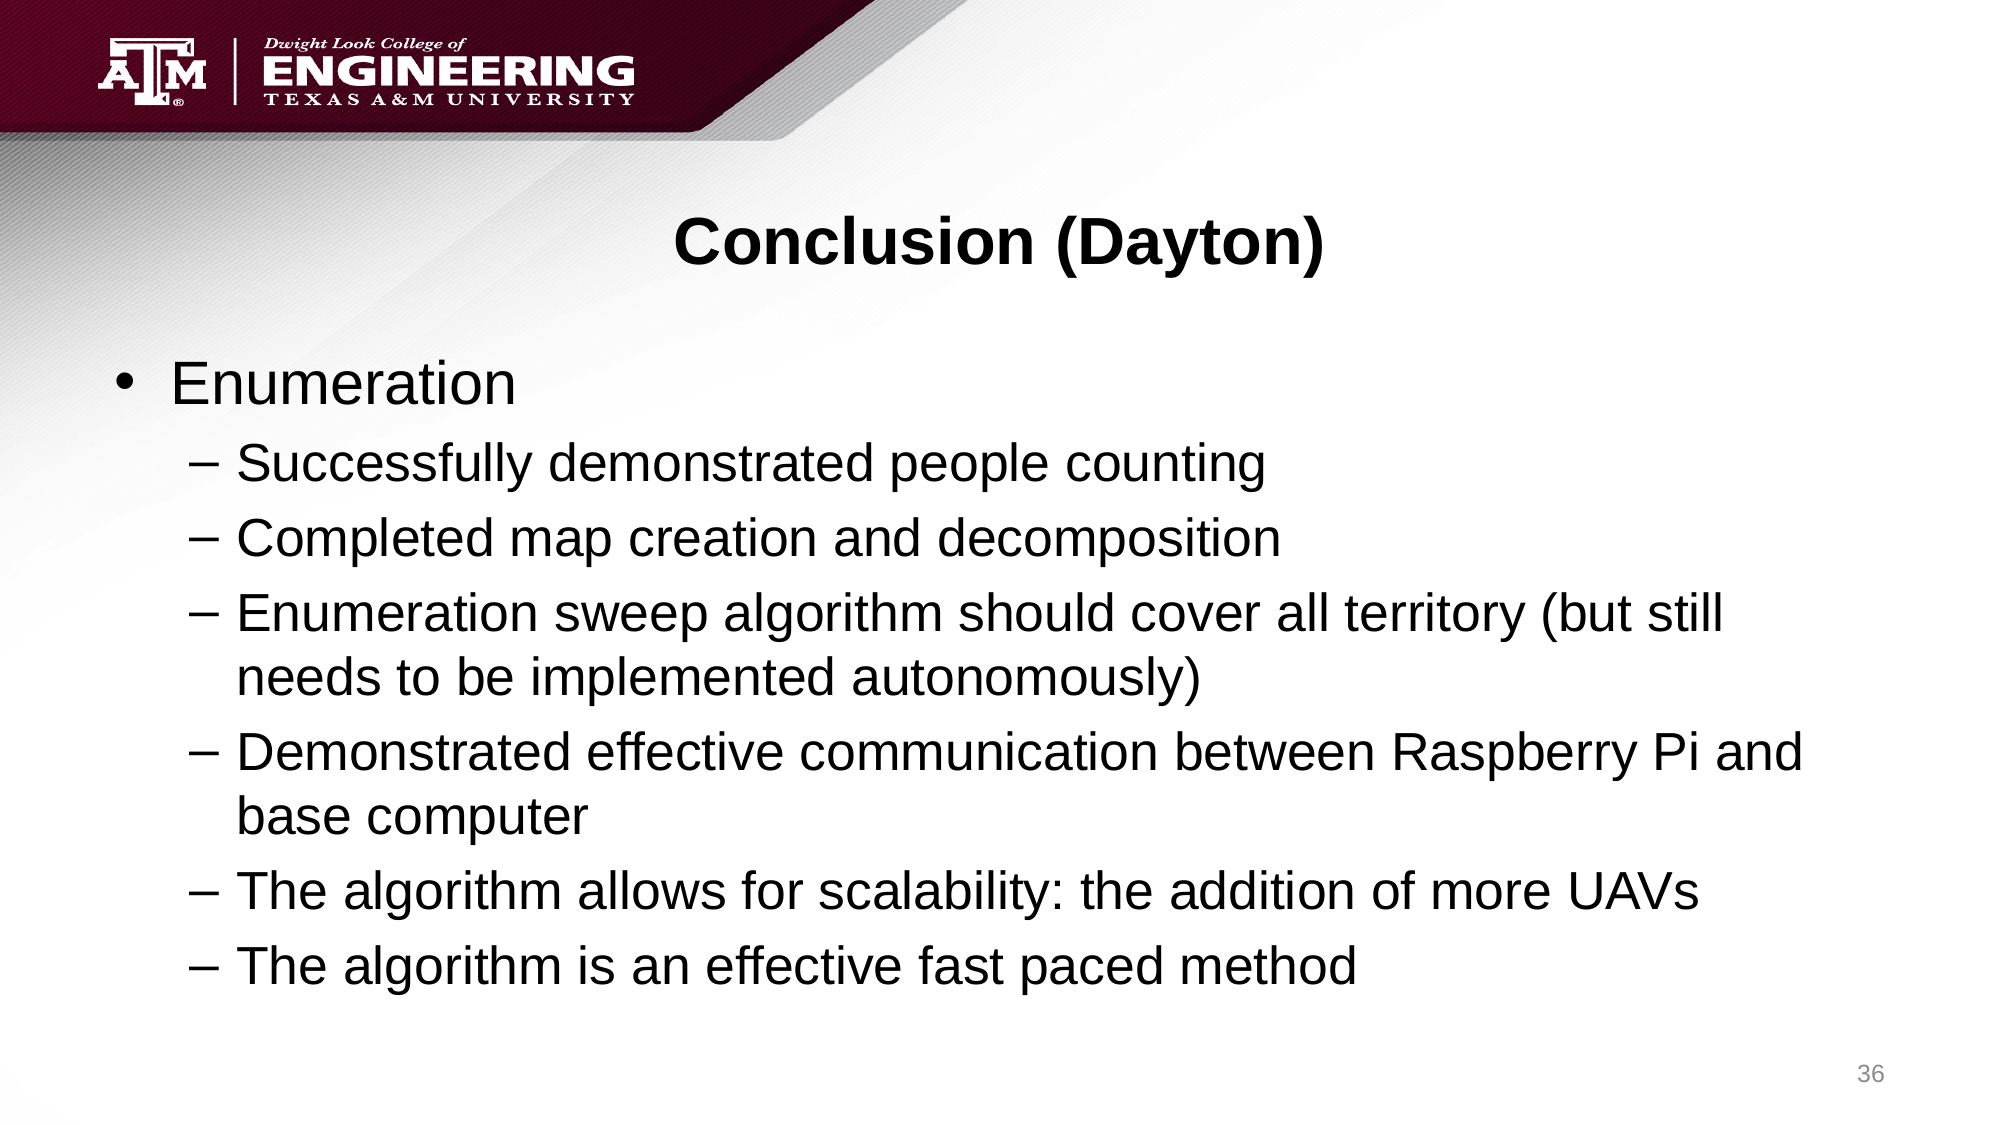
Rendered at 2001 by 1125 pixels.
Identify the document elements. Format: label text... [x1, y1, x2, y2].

picture [0, 0, 2001, 1125]
slide_number 36 [1433, 1042, 1900, 1103]
title Conclusion (Dayton) [99, 172, 1900, 304]
list Enumeration Successfully demonstrated people counting Completed map creation and decomposition Enumeration sweep algorithm should cover all territory (but still needs to be implemented autonomously) Demonstrated effective communication between Raspberry Pi and base computer The algorithm allows for scalability: the addition of more UAVs The algorithm is an effective fast paced method [99, 336, 1900, 1005]
